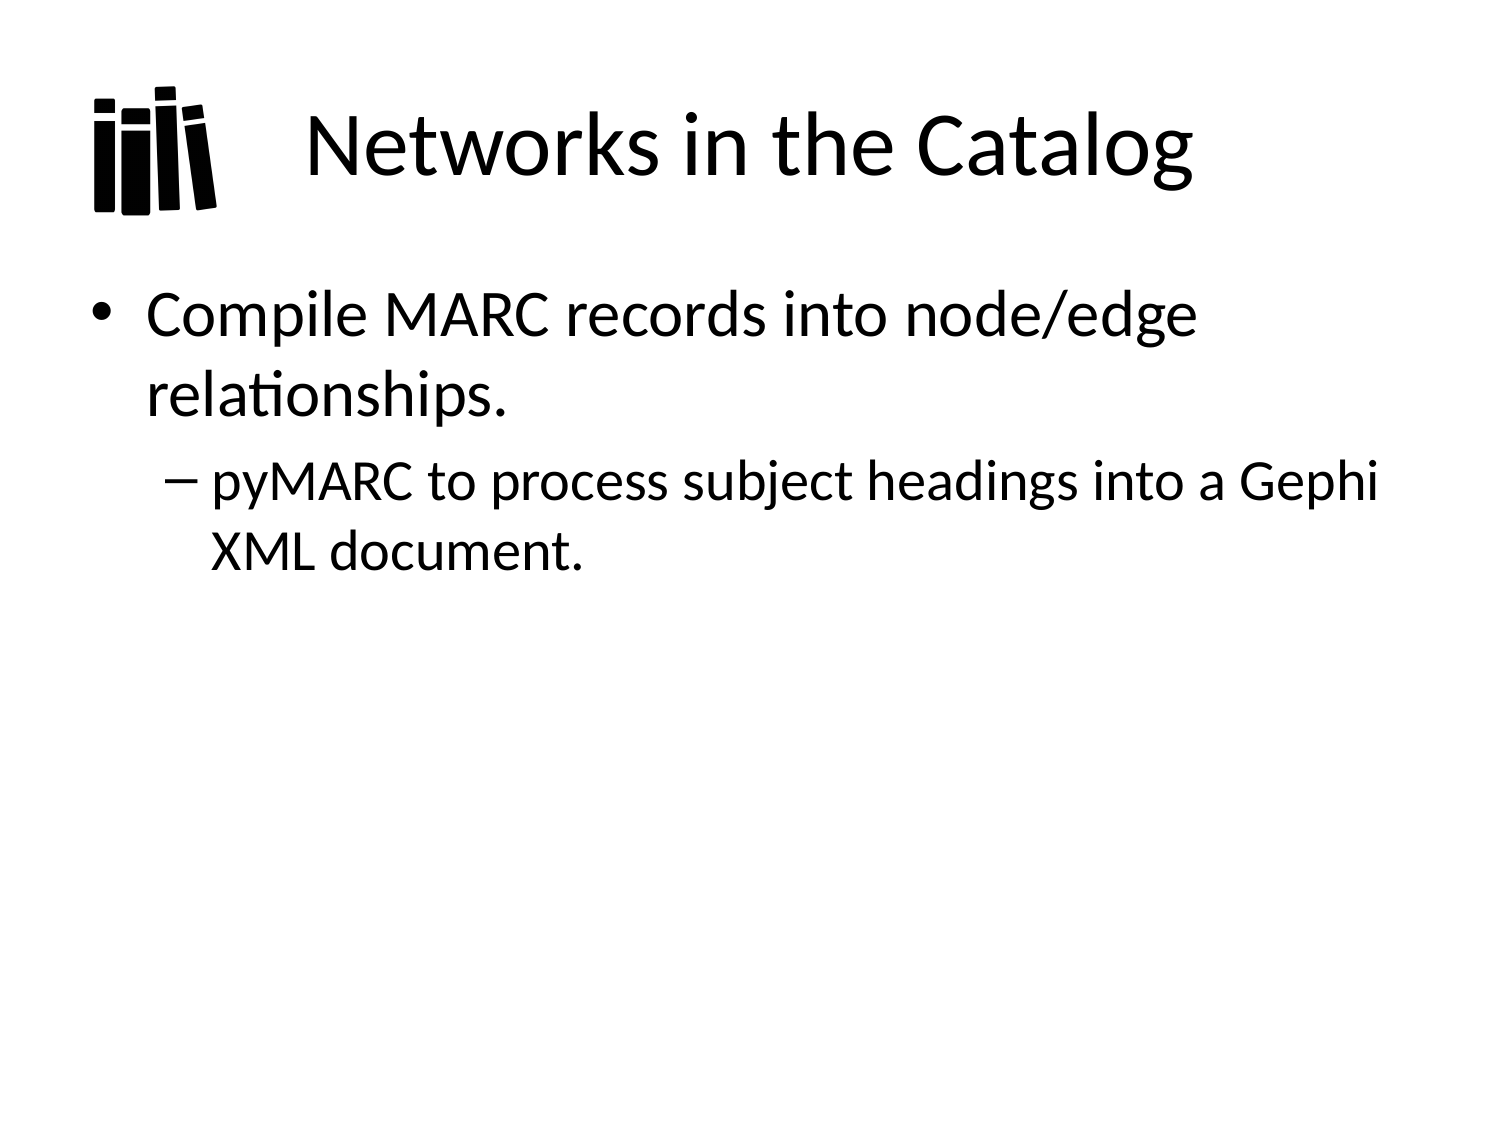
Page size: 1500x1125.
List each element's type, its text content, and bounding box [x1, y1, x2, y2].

list Compile MARC records into node/edge relationships. pyMARC to process subject headings into a Gephi XML document. [75, 262, 1425, 1101]
title Networks in the Catalog [75, 45, 1425, 233]
picture [74, 73, 235, 233]
